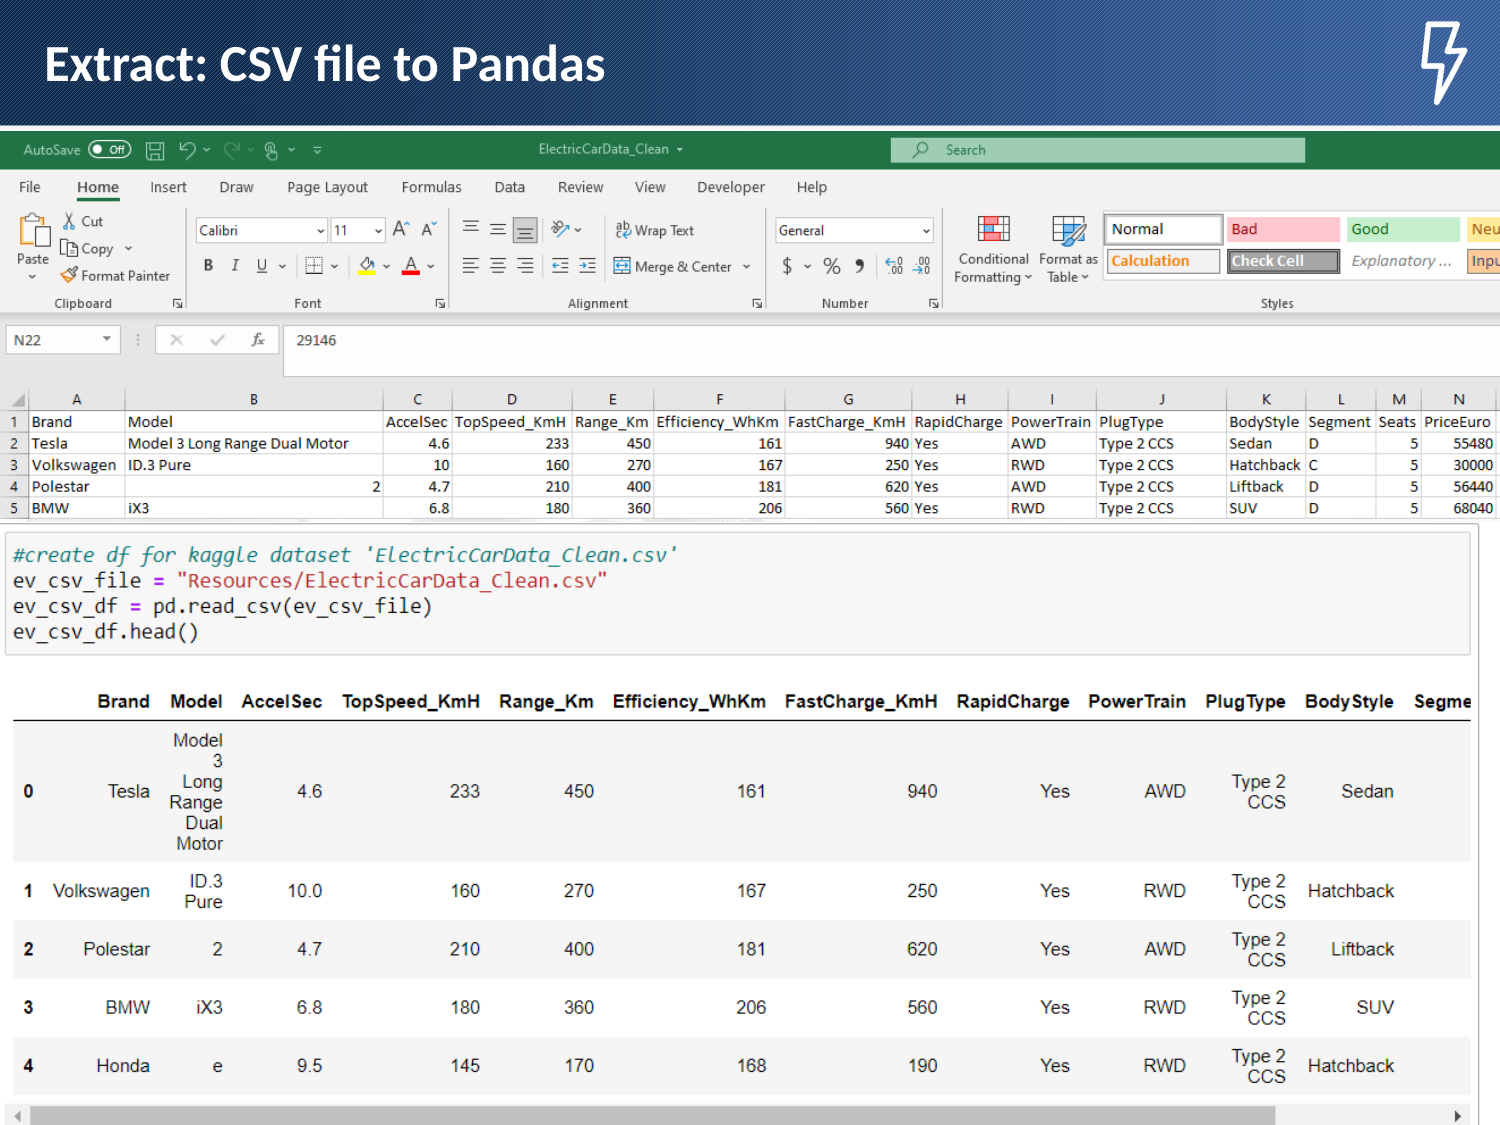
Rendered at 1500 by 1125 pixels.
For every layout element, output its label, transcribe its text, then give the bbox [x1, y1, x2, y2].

picture [0, 0, 1500, 1125]
title Extract: CSV file to Pandas [29, 0, 1287, 127]
